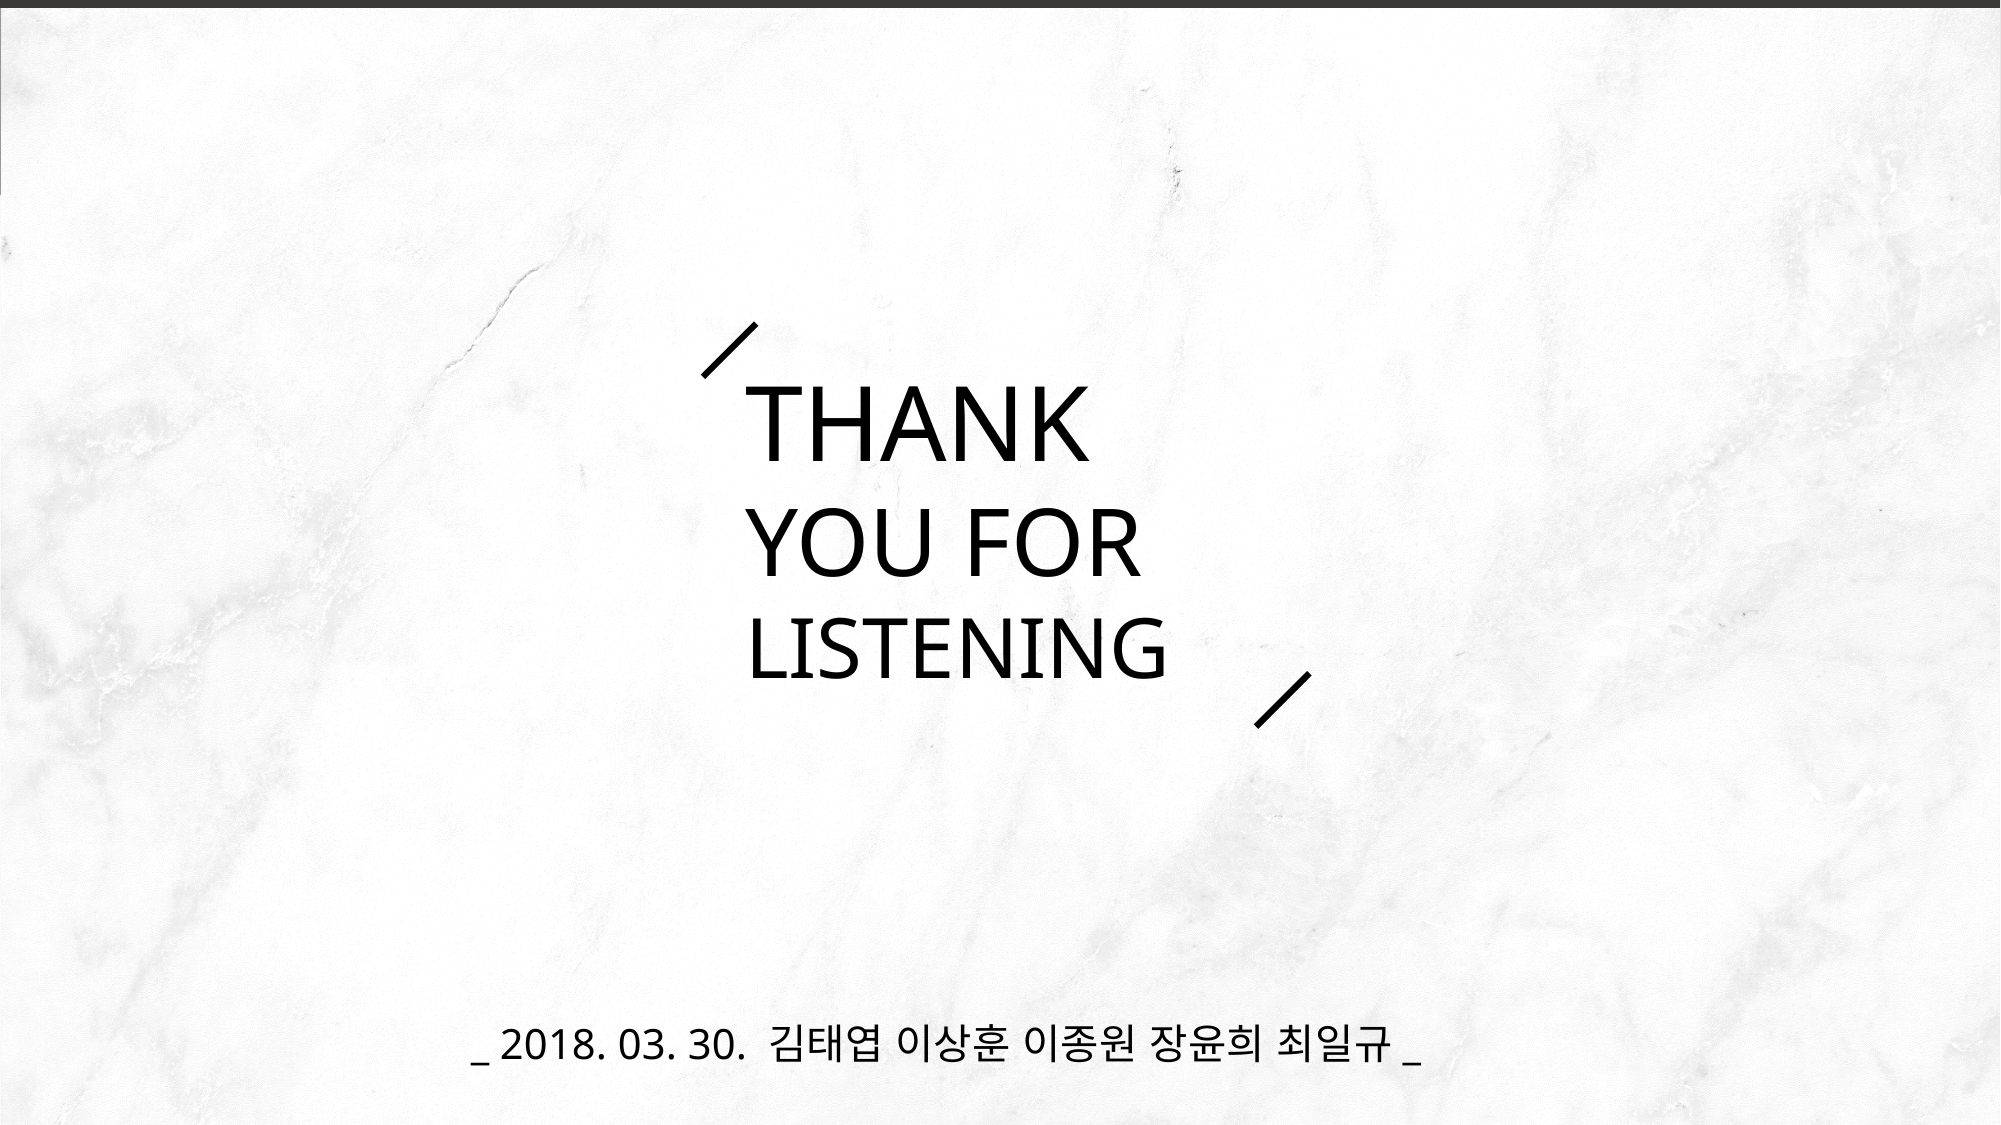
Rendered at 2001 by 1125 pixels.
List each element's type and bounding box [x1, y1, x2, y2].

picture [0, 0, 2001, 1125]
text_box [702, 323, 757, 377]
text_box [1256, 673, 1310, 727]
